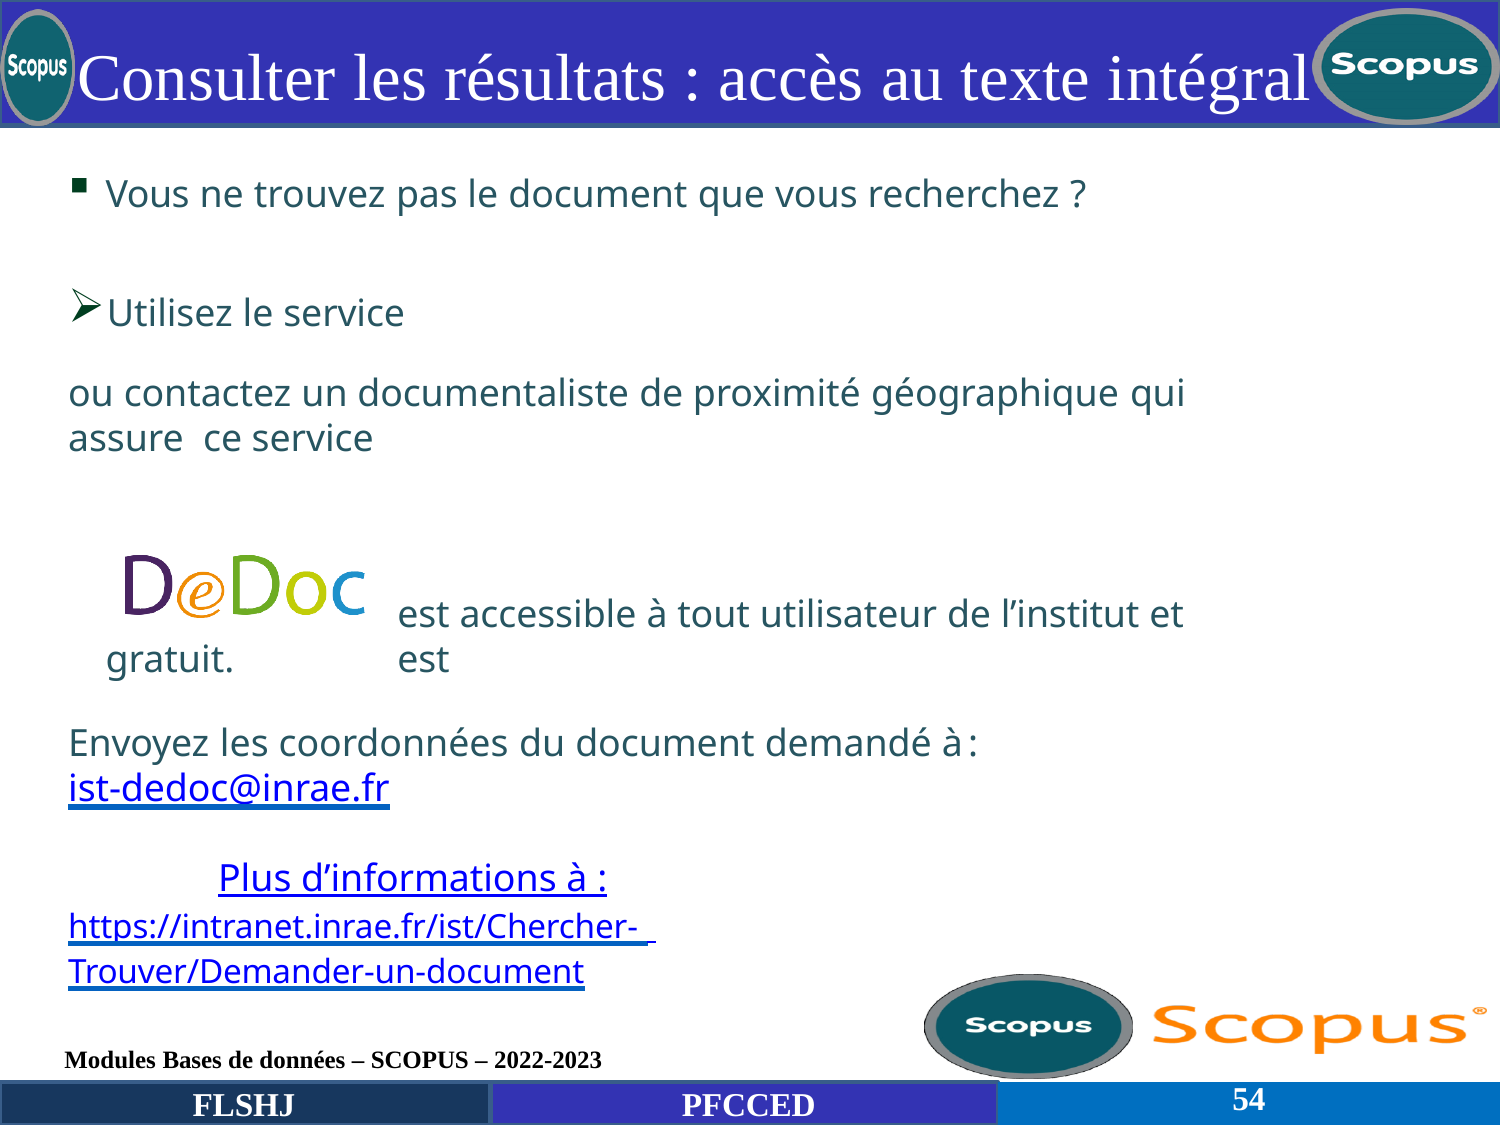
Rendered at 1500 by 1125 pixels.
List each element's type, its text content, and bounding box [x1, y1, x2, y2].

picture [1312, 7, 1500, 125]
picture [924, 974, 1488, 1079]
text_box Modules Bases de données – SCOPUS – 2022-2023 [62, 1047, 647, 1074]
text_box Vous ne trouvez pas le document que vous recherchez ? Utilisez le service ou contactez un documentaliste de proximité géographique qui assure ce service [66, 167, 1235, 459]
title Consulter les résultats : accès au texte intégral [75, 28, 1397, 219]
picture [0, 9, 76, 127]
slide_number FLSHJ [190, 1084, 300, 1125]
footer PFCCED [679, 1084, 850, 1125]
text_box gratuit. Envoyez les coordonnées du document demandé à : ist-dedoc@inrae.fr Plus d’informations à : https://intranet.inrae.fr/ist/Chercher- Trouver/Demander-un-document [66, 632, 1135, 996]
slide_number 54 [1226, 1088, 1273, 1125]
picture [125, 555, 366, 618]
text_box est accessible à tout utilisateur de l’institut et est [395, 587, 1200, 680]
